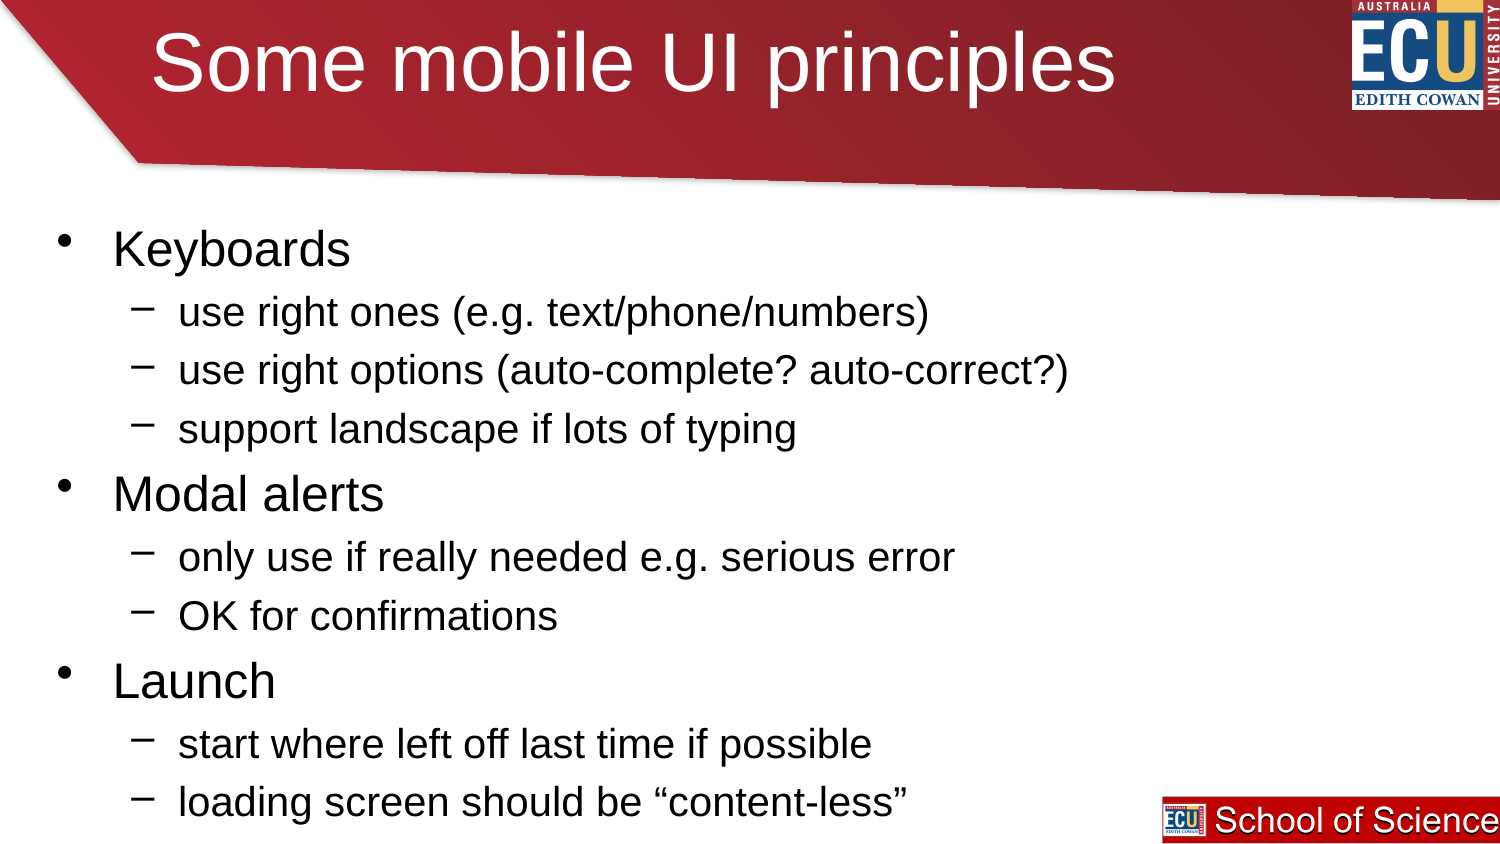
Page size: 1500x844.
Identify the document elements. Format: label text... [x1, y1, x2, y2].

picture [1352, 0, 1500, 110]
picture [1162, 796, 1500, 844]
title Some mobile UI principles [135, 14, 1282, 103]
list Keyboards use right ones (e.g. text/phone/numbers) use right options (auto-complete? auto-correct?) support landscape if lots of typing Modal alerts only use if really needed e.g. serious error OK for confirmations Launch start where left off last time if possible loading screen should be “content-less” [41, 209, 1459, 812]
